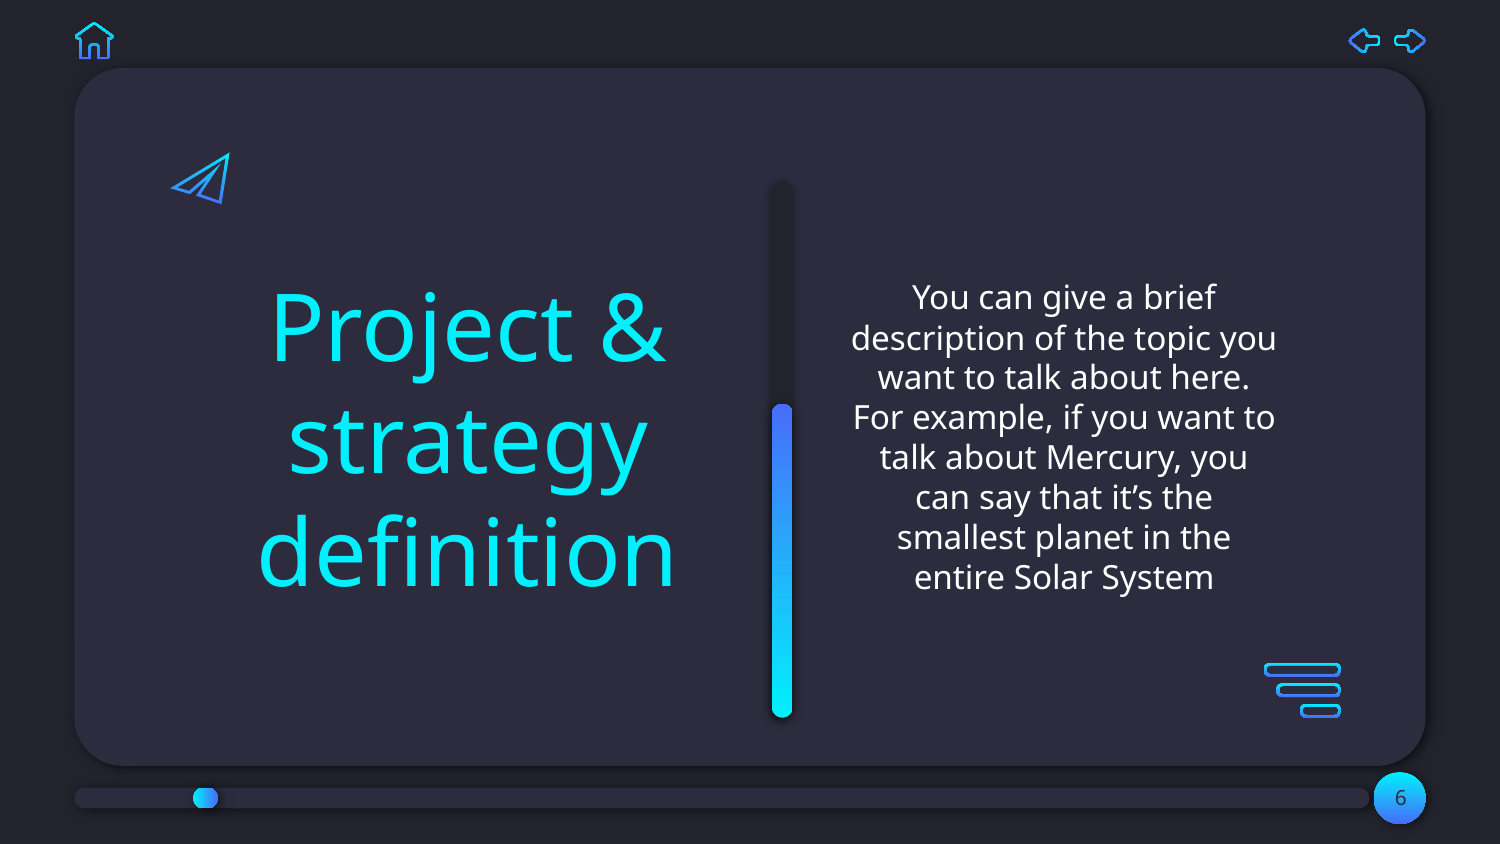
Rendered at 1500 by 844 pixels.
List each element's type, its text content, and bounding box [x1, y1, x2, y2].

subtitle You can give a brief description of the topic you want to talk about here. For example, if you want to talk about Mercury, you can say that it’s the smallest planet in the entire Solar System [833, 252, 1296, 621]
text_box [170, 152, 230, 205]
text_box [771, 180, 793, 718]
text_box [1263, 662, 1342, 719]
text_box [74, 22, 114, 60]
text_box [1348, 28, 1381, 53]
text_box [193, 787, 218, 809]
text_box [1394, 28, 1426, 53]
title Project & strategy definition [204, 252, 732, 621]
